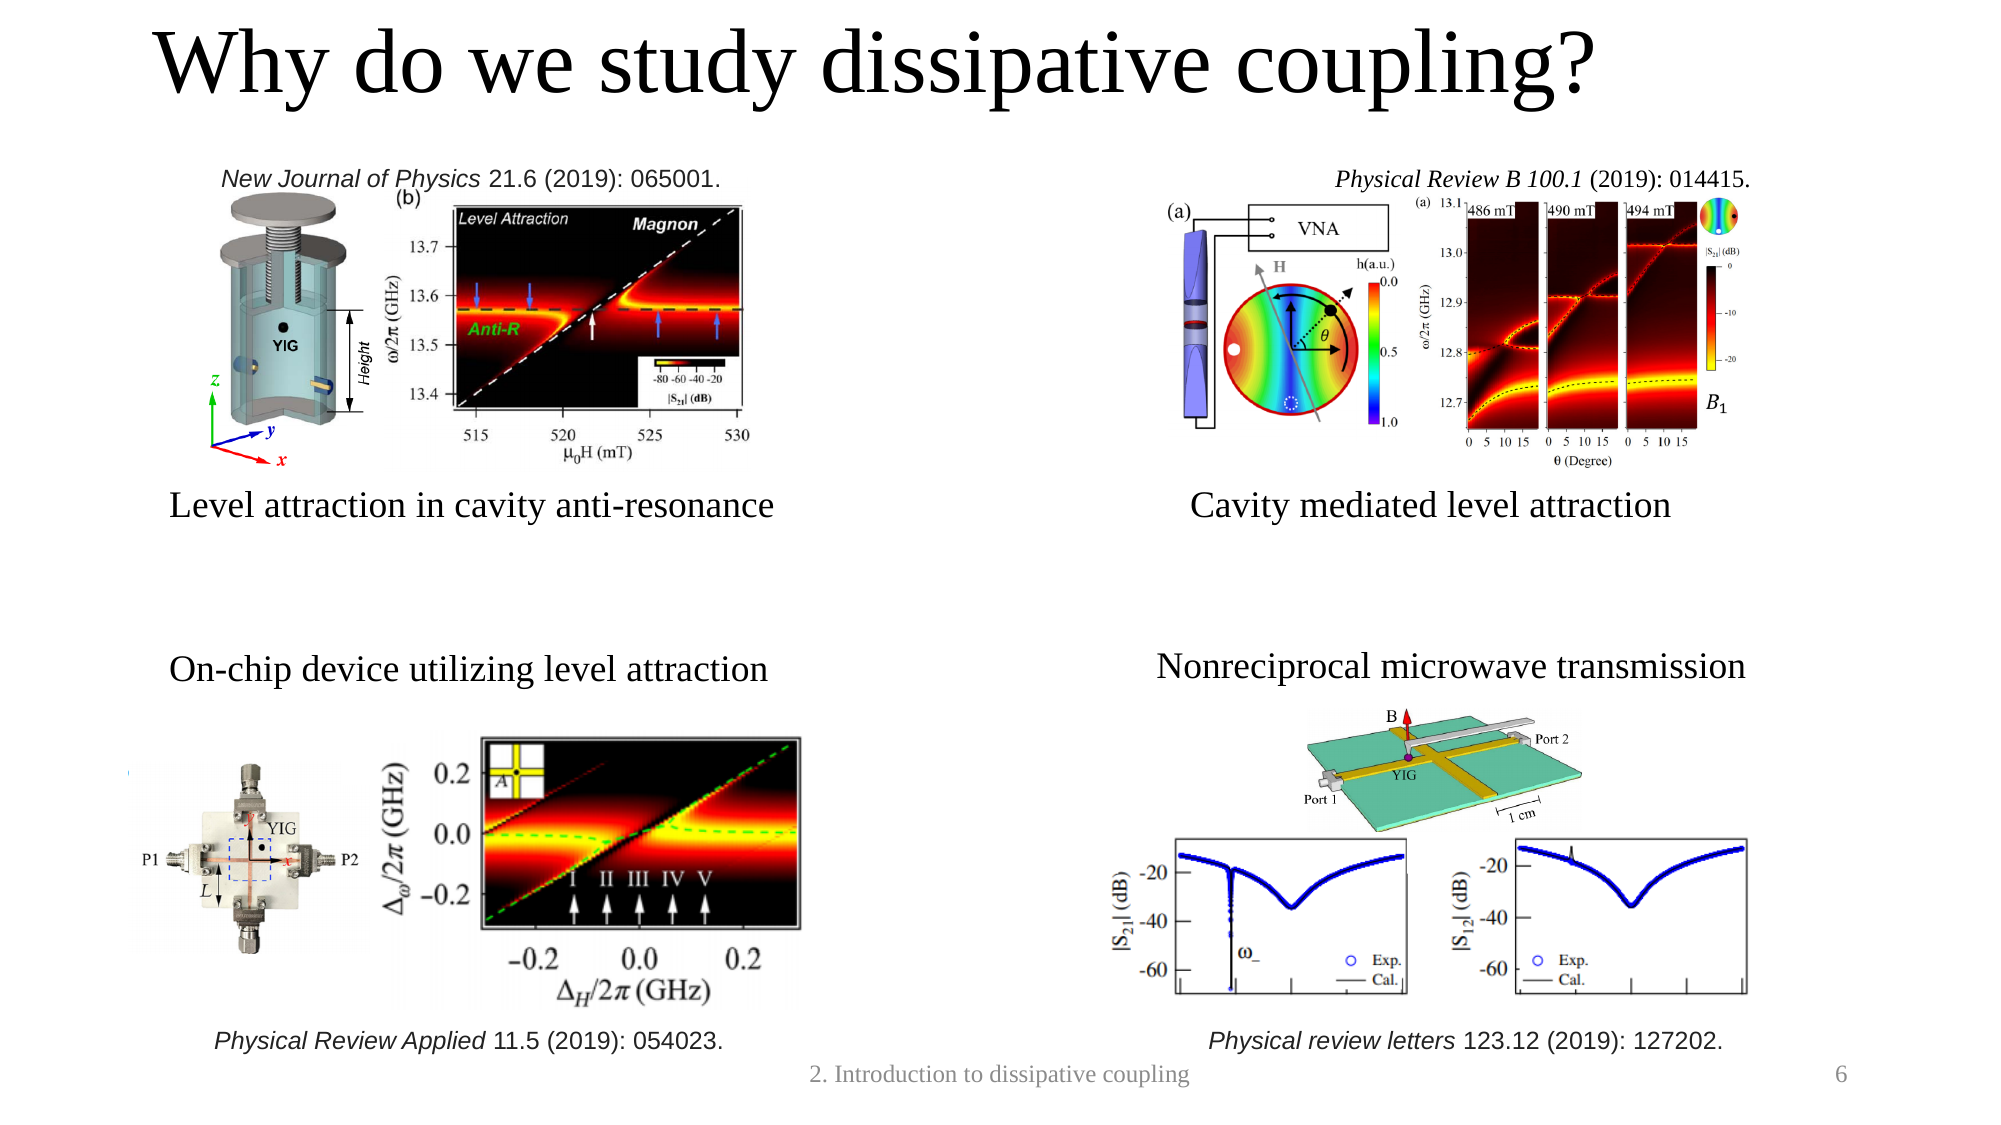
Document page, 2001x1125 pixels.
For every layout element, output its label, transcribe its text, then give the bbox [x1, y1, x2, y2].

text_box On-chip device utilizing level attraction [154, 636, 785, 697]
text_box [128, 701, 810, 1010]
text_box Physical Review B 100.1 (2019): 014415. [1320, 155, 1766, 200]
text_box Physical review letters 123.12 (2019): 127202. [1193, 1017, 1740, 1063]
picture [1412, 193, 1746, 473]
text_box Level attraction in cavity anti-resonance [154, 472, 791, 533]
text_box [1071, 705, 1770, 1001]
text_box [203, 177, 751, 472]
text_box New Journal of Physics 21.6 (2019): 065001. [206, 155, 737, 177]
text_box Cavity mediated level attraction [1175, 472, 1701, 533]
picture [1165, 201, 1401, 441]
text_box Physical Review Applied 11.5 (2019): 054023. [199, 1017, 740, 1063]
slide_number 6 [1412, 1042, 1863, 1103]
text_box Nonreciprocal microwave transmission [1141, 633, 1763, 694]
title Why do we study dissipative coupling? [137, 0, 1863, 126]
footer 2. Introduction to dissipative coupling [662, 1042, 1338, 1103]
